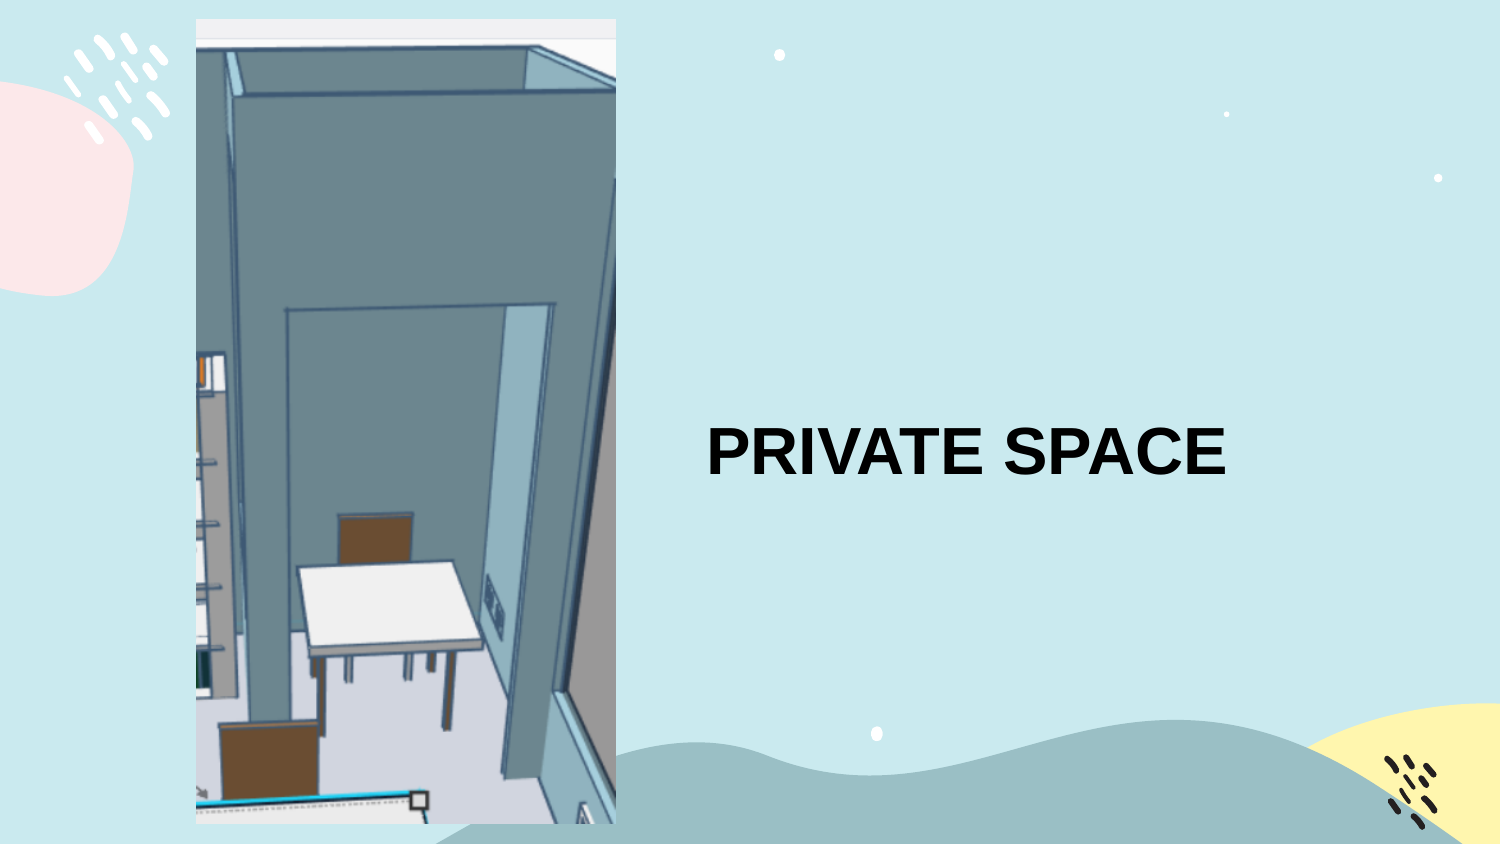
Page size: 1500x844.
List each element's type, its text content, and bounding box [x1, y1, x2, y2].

text_box PRIVATE SPACE [691, 352, 1418, 760]
picture [196, 19, 616, 825]
